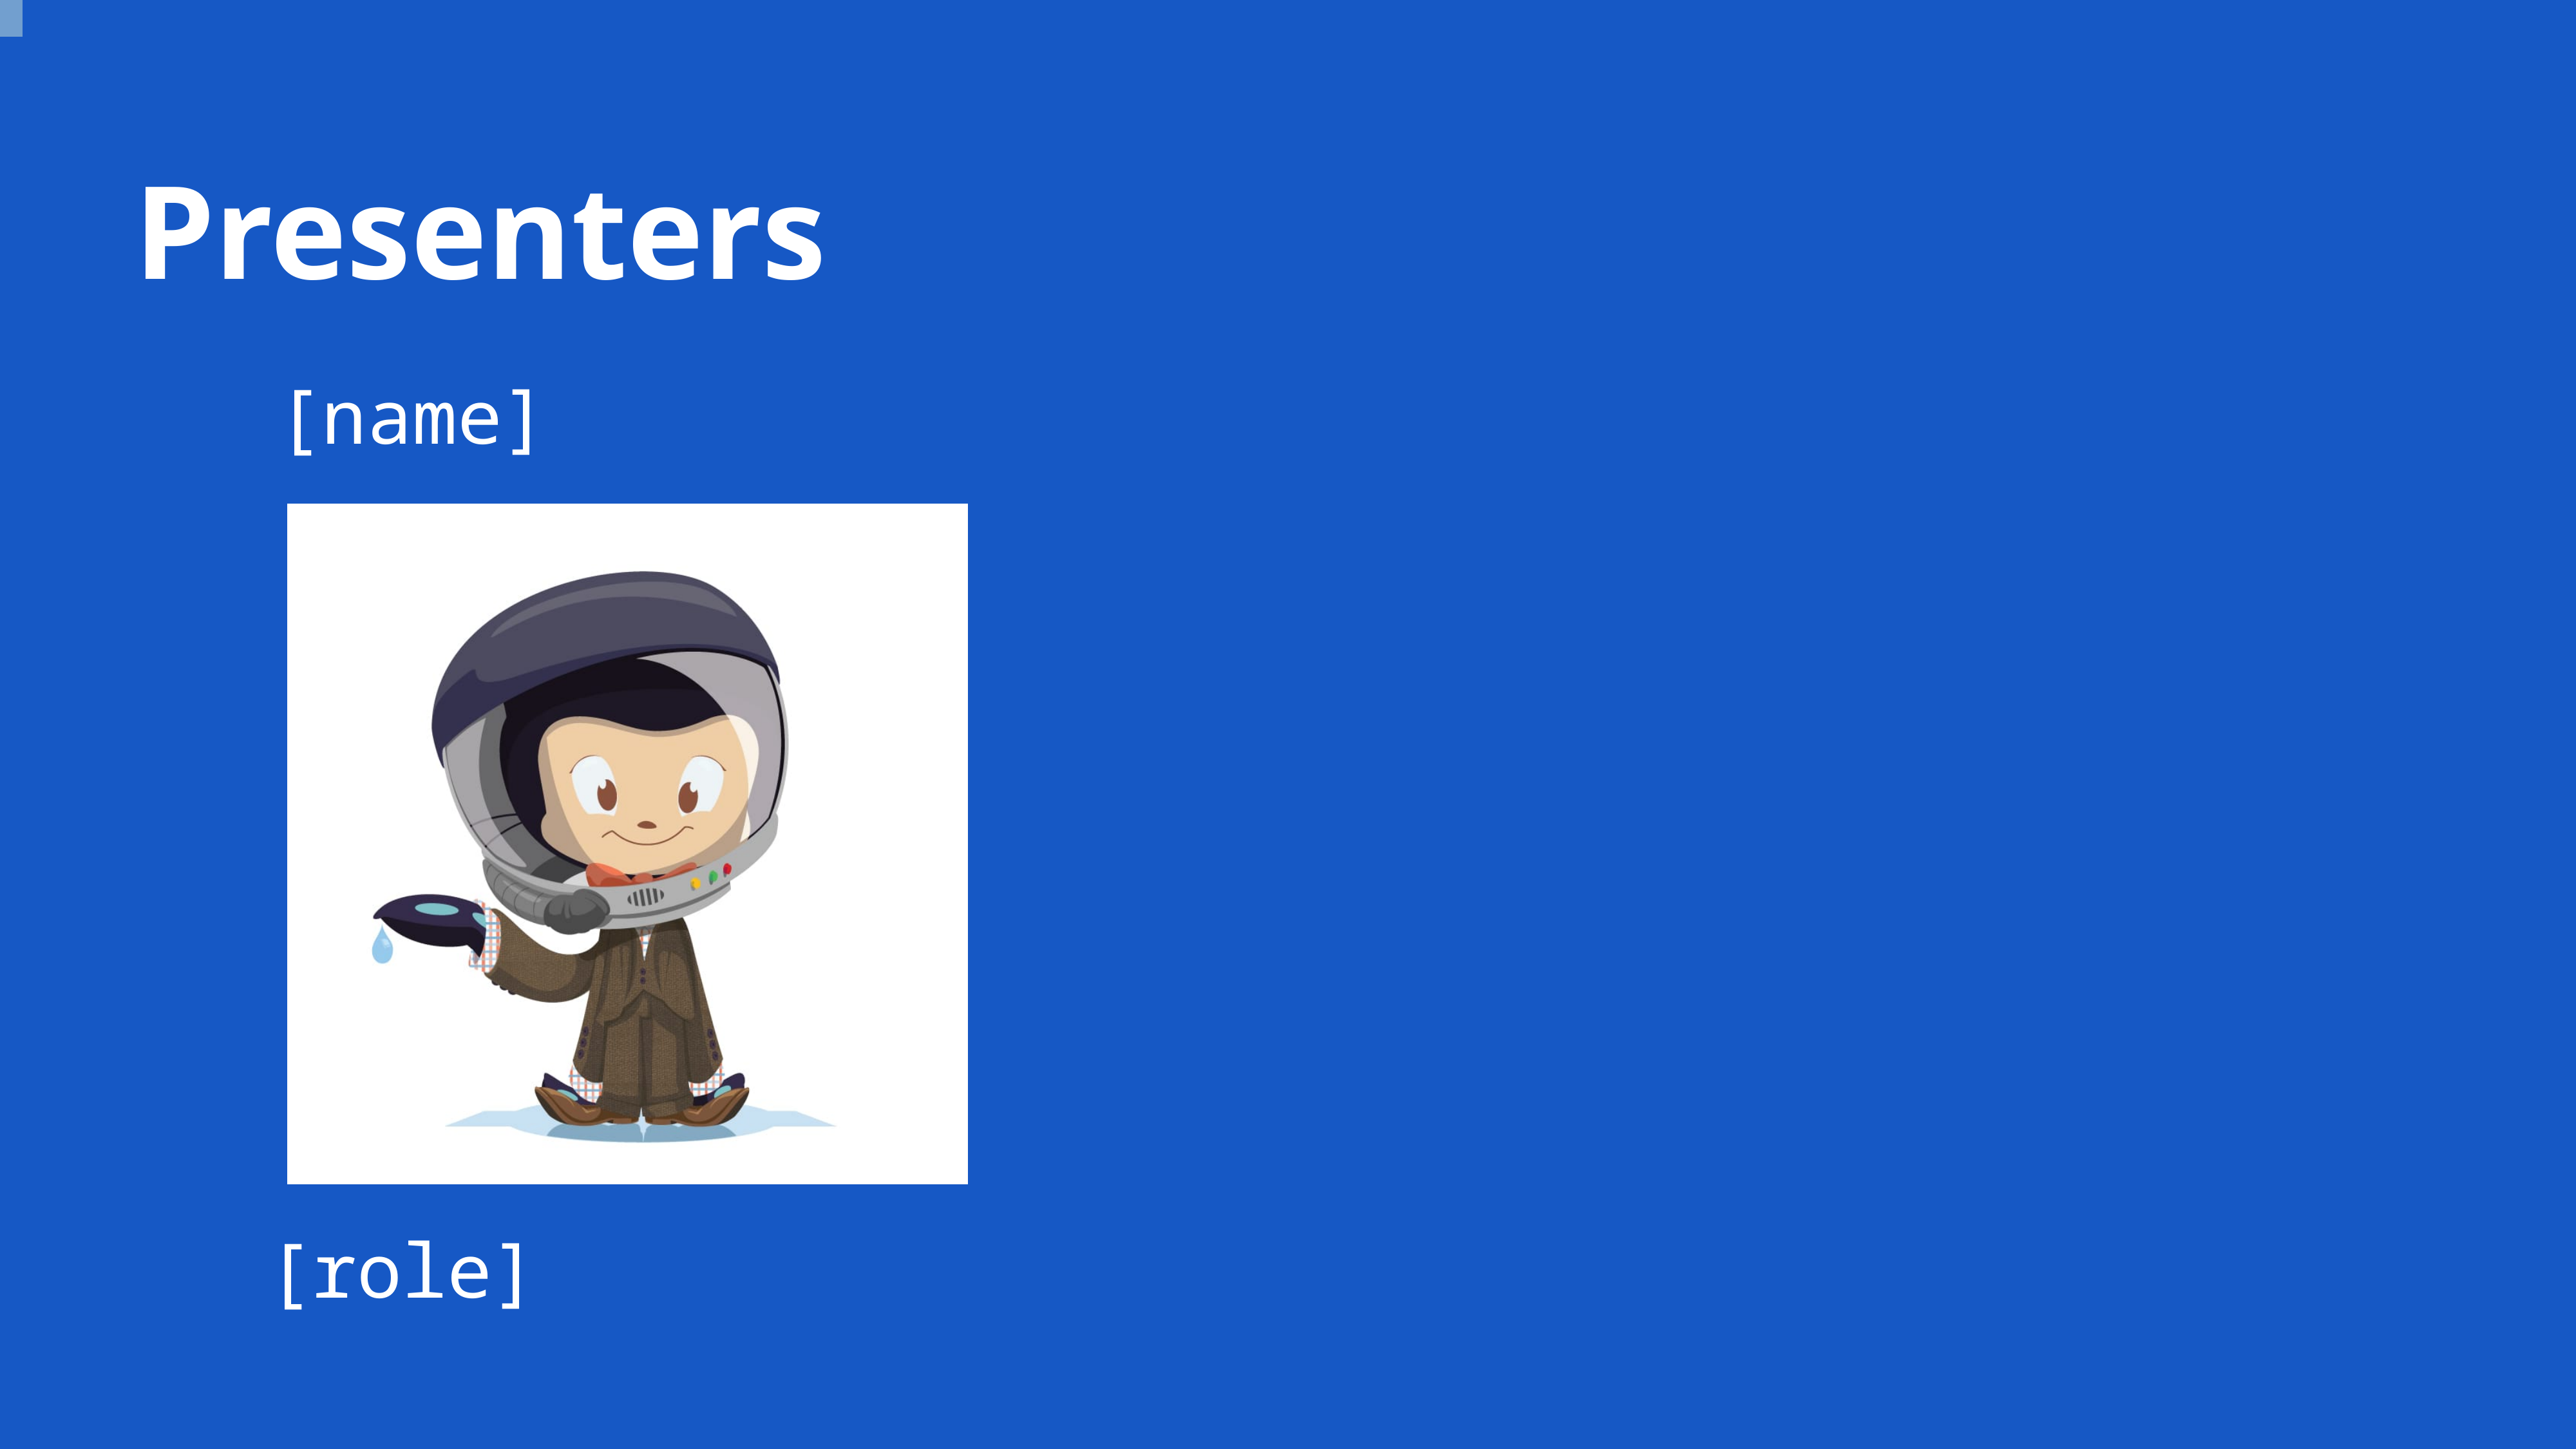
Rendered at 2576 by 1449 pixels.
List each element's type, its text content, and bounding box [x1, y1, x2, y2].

picture [287, 503, 968, 1184]
subtitle [name] [271, 334, 1119, 465]
title Presenters [128, 144, 2448, 1305]
subtitle [role] [261, 1221, 942, 1320]
